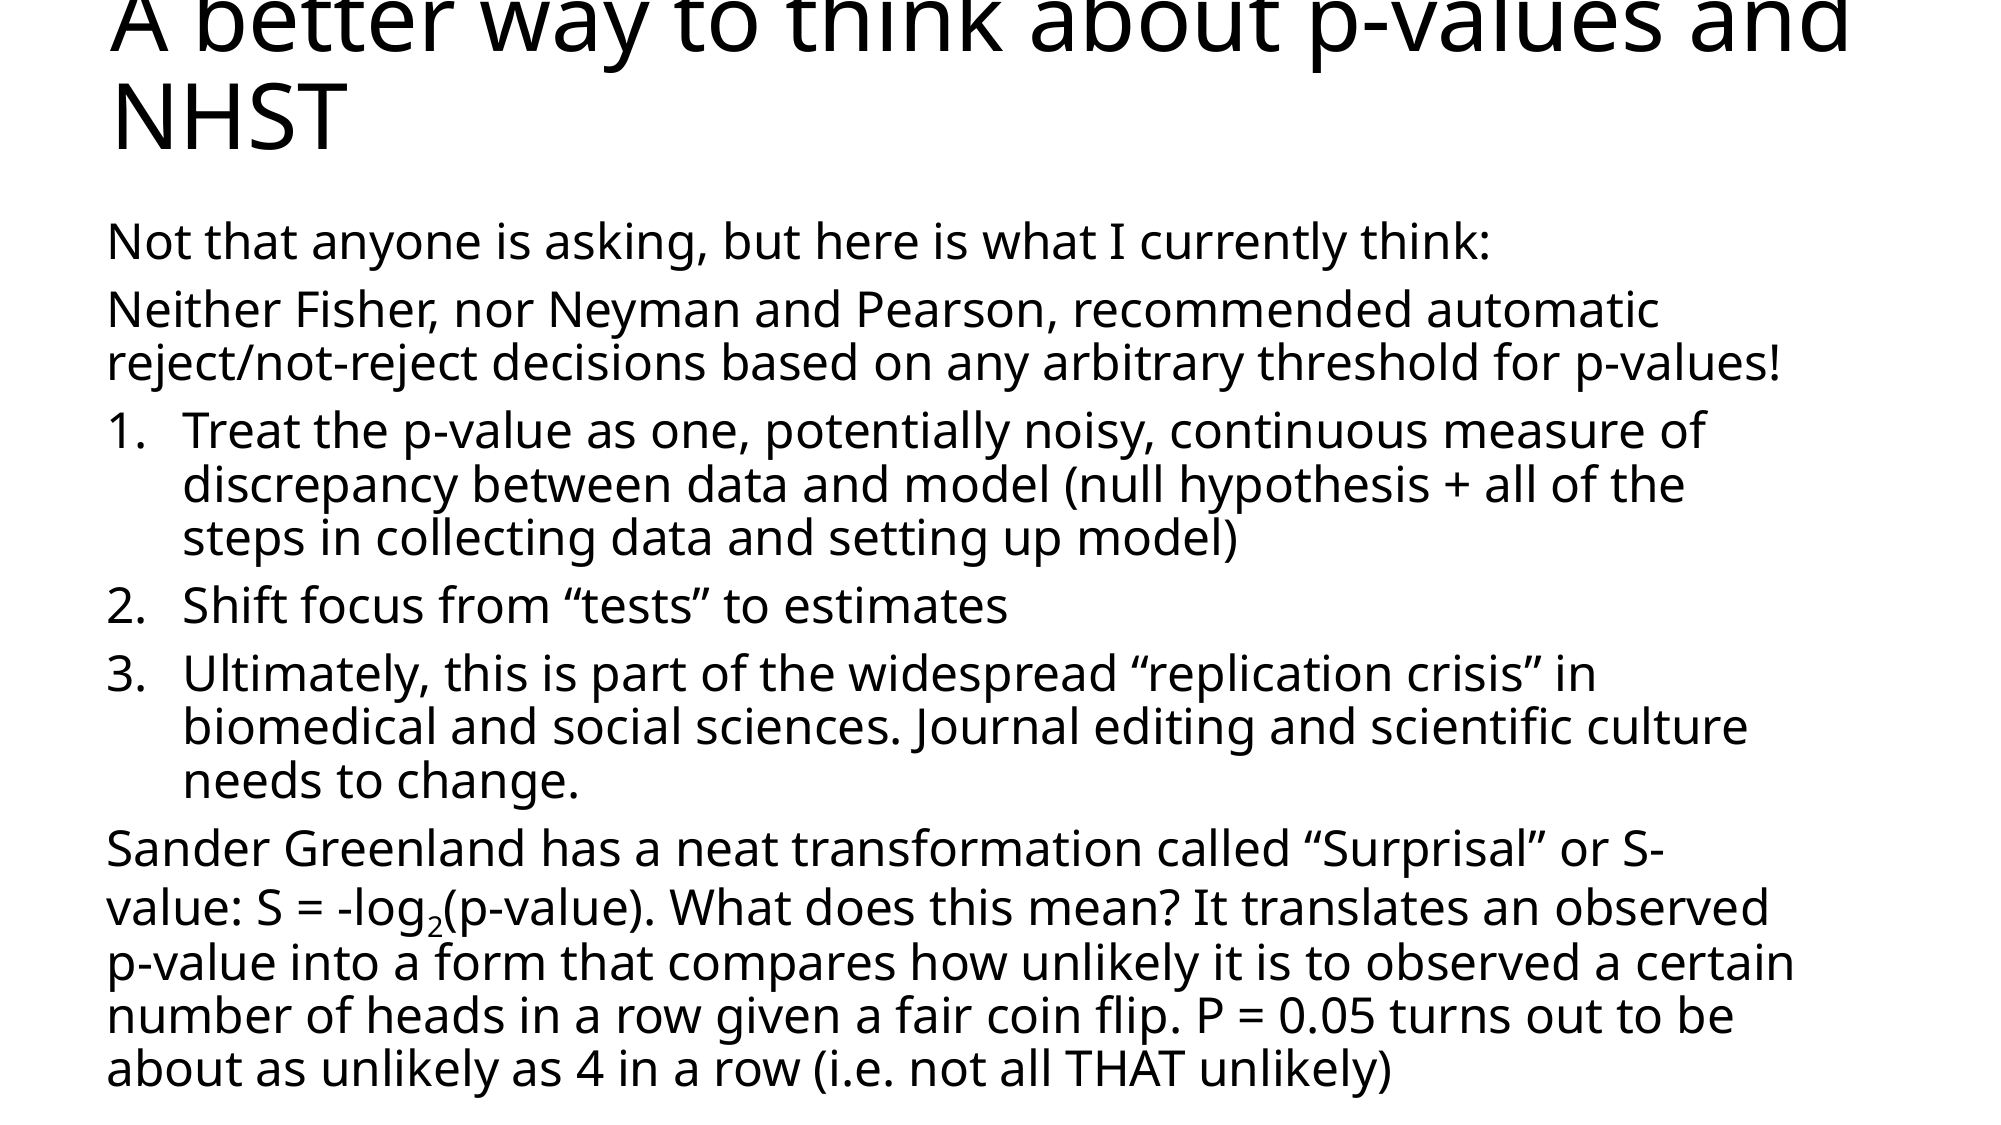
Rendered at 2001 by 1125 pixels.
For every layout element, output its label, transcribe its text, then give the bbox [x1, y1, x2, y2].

list Not that anyone is asking, but here is what I currently think: Neither Fisher, nor Neyman and Pearson, recommended automatic reject/not-reject decisions based on any arbitrary threshold for p-values! Treat the p-value as one, potentially noisy, continuous measure of discrepancy between data and model (null hypothesis + all of the steps in collecting data and setting up model) Shift focus from “tests” to estimates Ultimately, this is part of the widespread “replication crisis” in biomedical and social sciences. Journal editing and scientific culture needs to change. Sander Greenland has a neat transformation called “Surprisal” or S-value: S = -log2(p-value). What does this mean? It translates an observed p-value into a form that compares how unlikely it is to observed a certain number of heads in a row given a fair coin flip. P = 0.05 turns out to be about as unlikely as 4 in a row (i.e. not all THAT unlikely) [91, 209, 1817, 1125]
title A better way to think about p-values and NHST [95, 0, 1905, 180]
